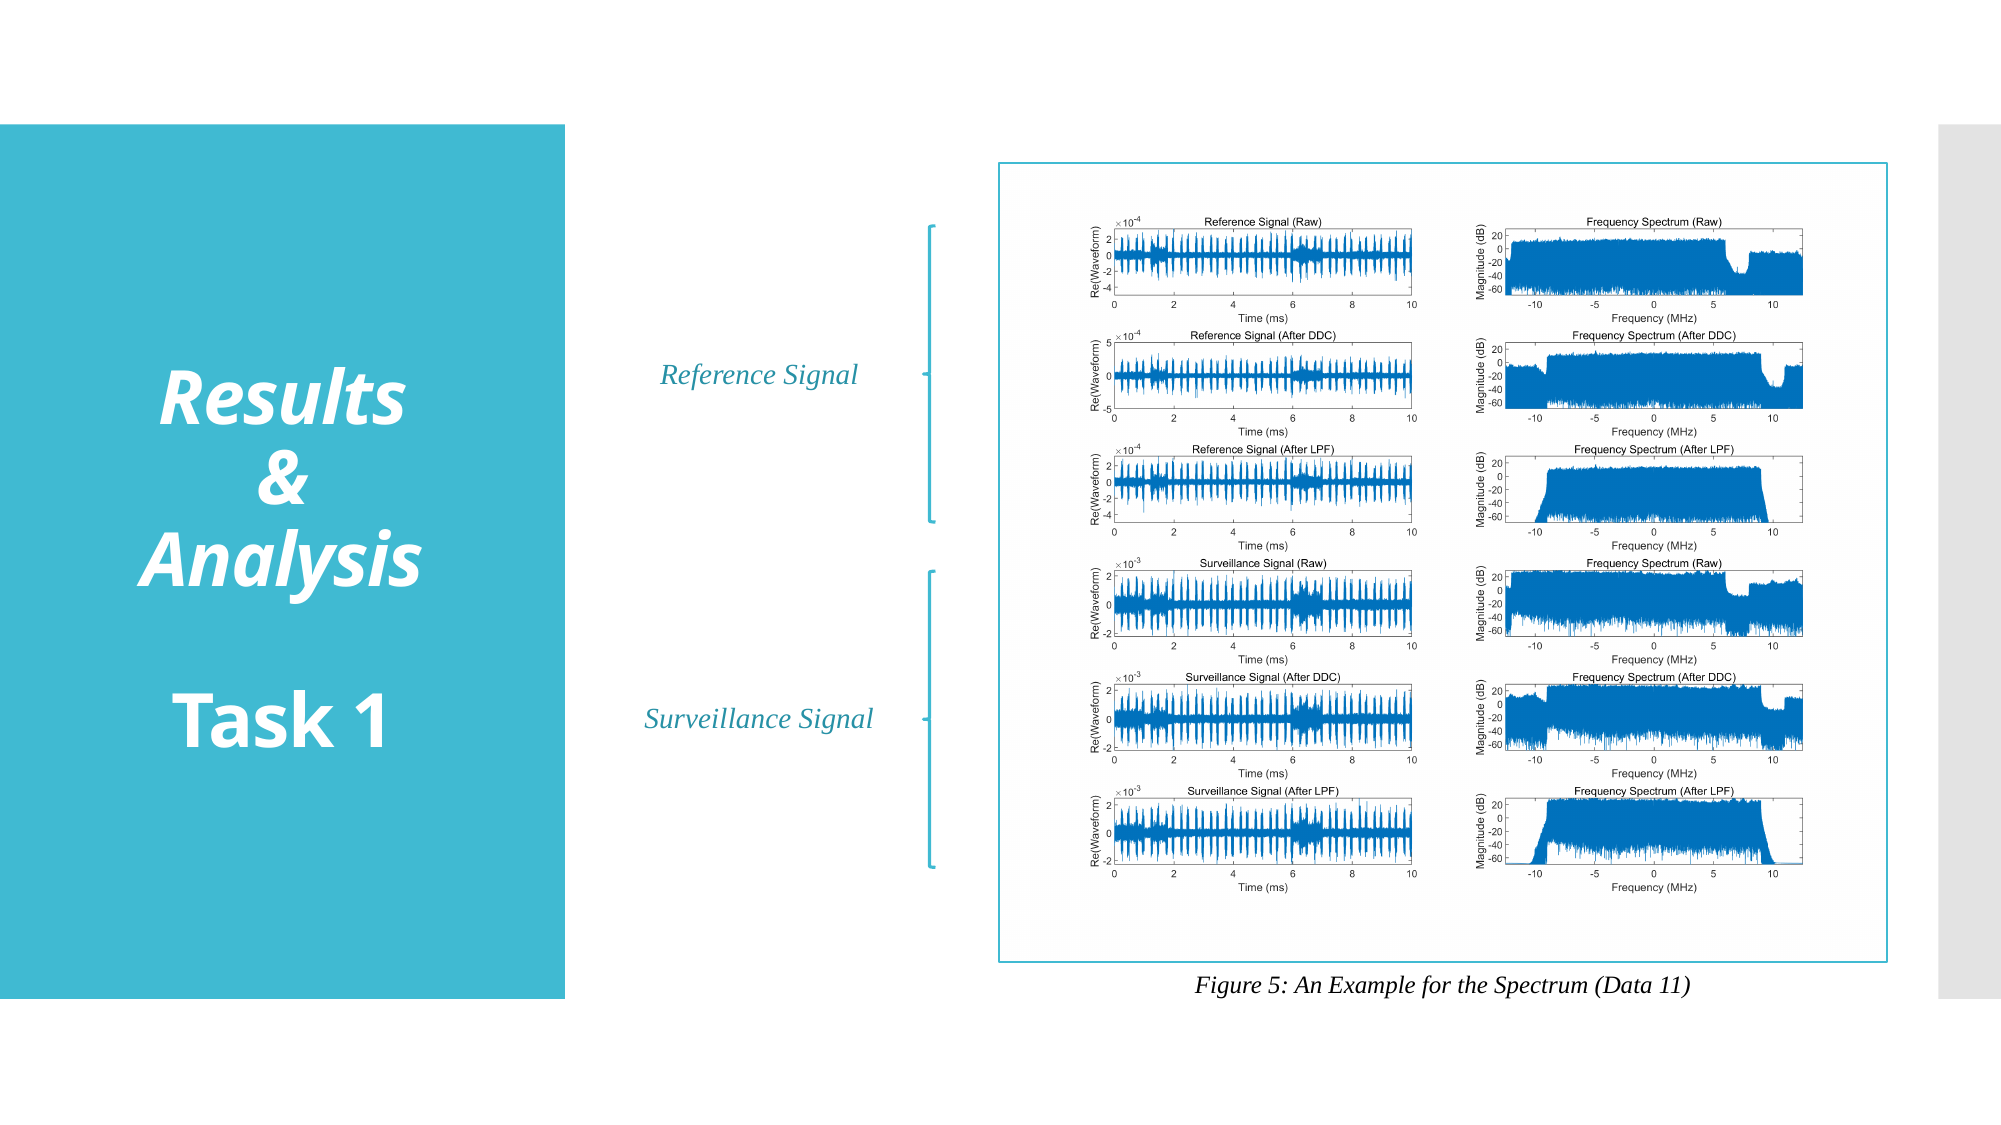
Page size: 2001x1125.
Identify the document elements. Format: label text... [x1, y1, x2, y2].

picture [999, 163, 1887, 962]
text_box Figure 5: An Example for the Spectrum (Data 11) [999, 962, 1887, 1007]
text_box [922, 225, 936, 523]
text_box Surveillance Signal [619, 692, 900, 742]
title Results & Analysis Task 1 [41, 184, 525, 940]
text_box Reference Signal [619, 348, 900, 399]
text_box [922, 570, 936, 869]
